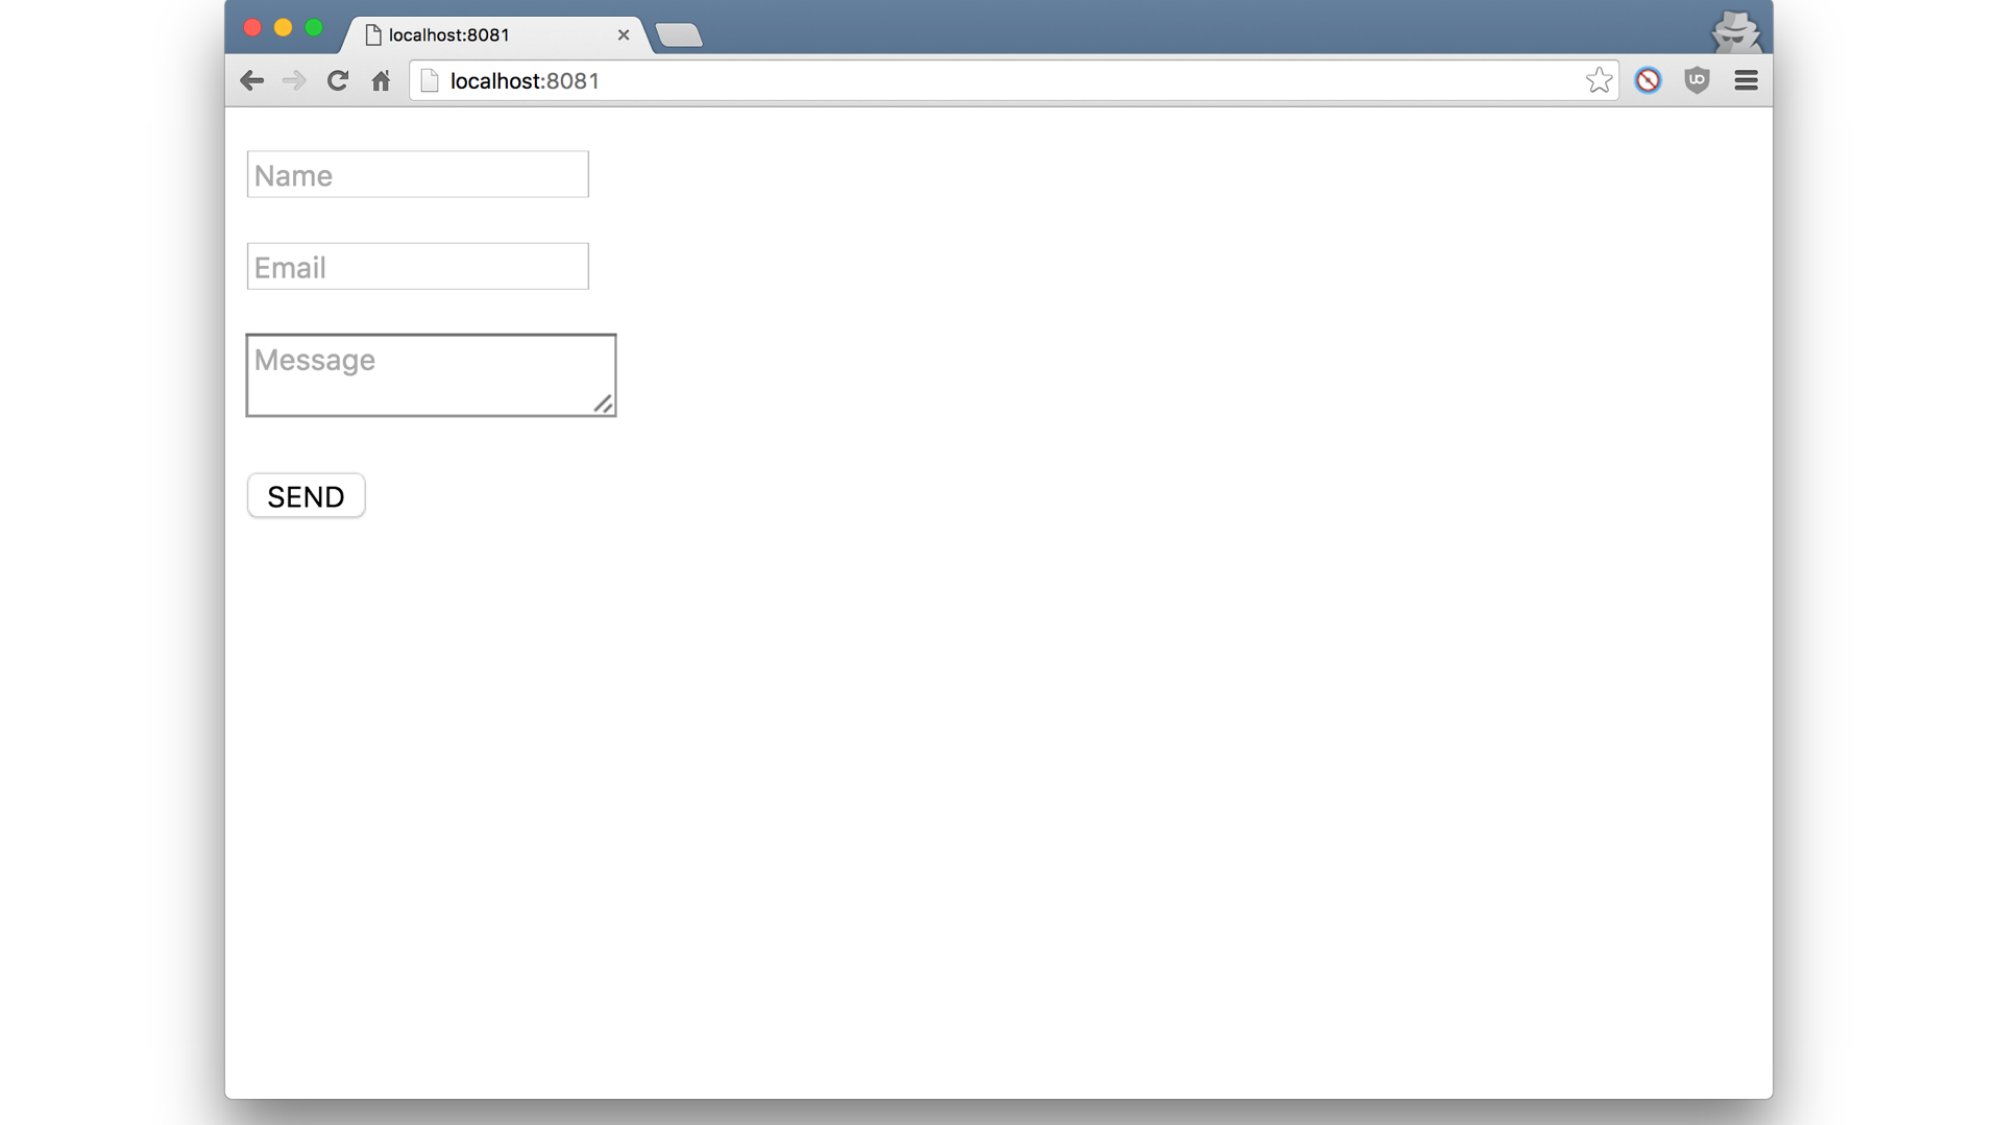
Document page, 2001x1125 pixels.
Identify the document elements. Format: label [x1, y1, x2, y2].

picture [145, 0, 1853, 1125]
